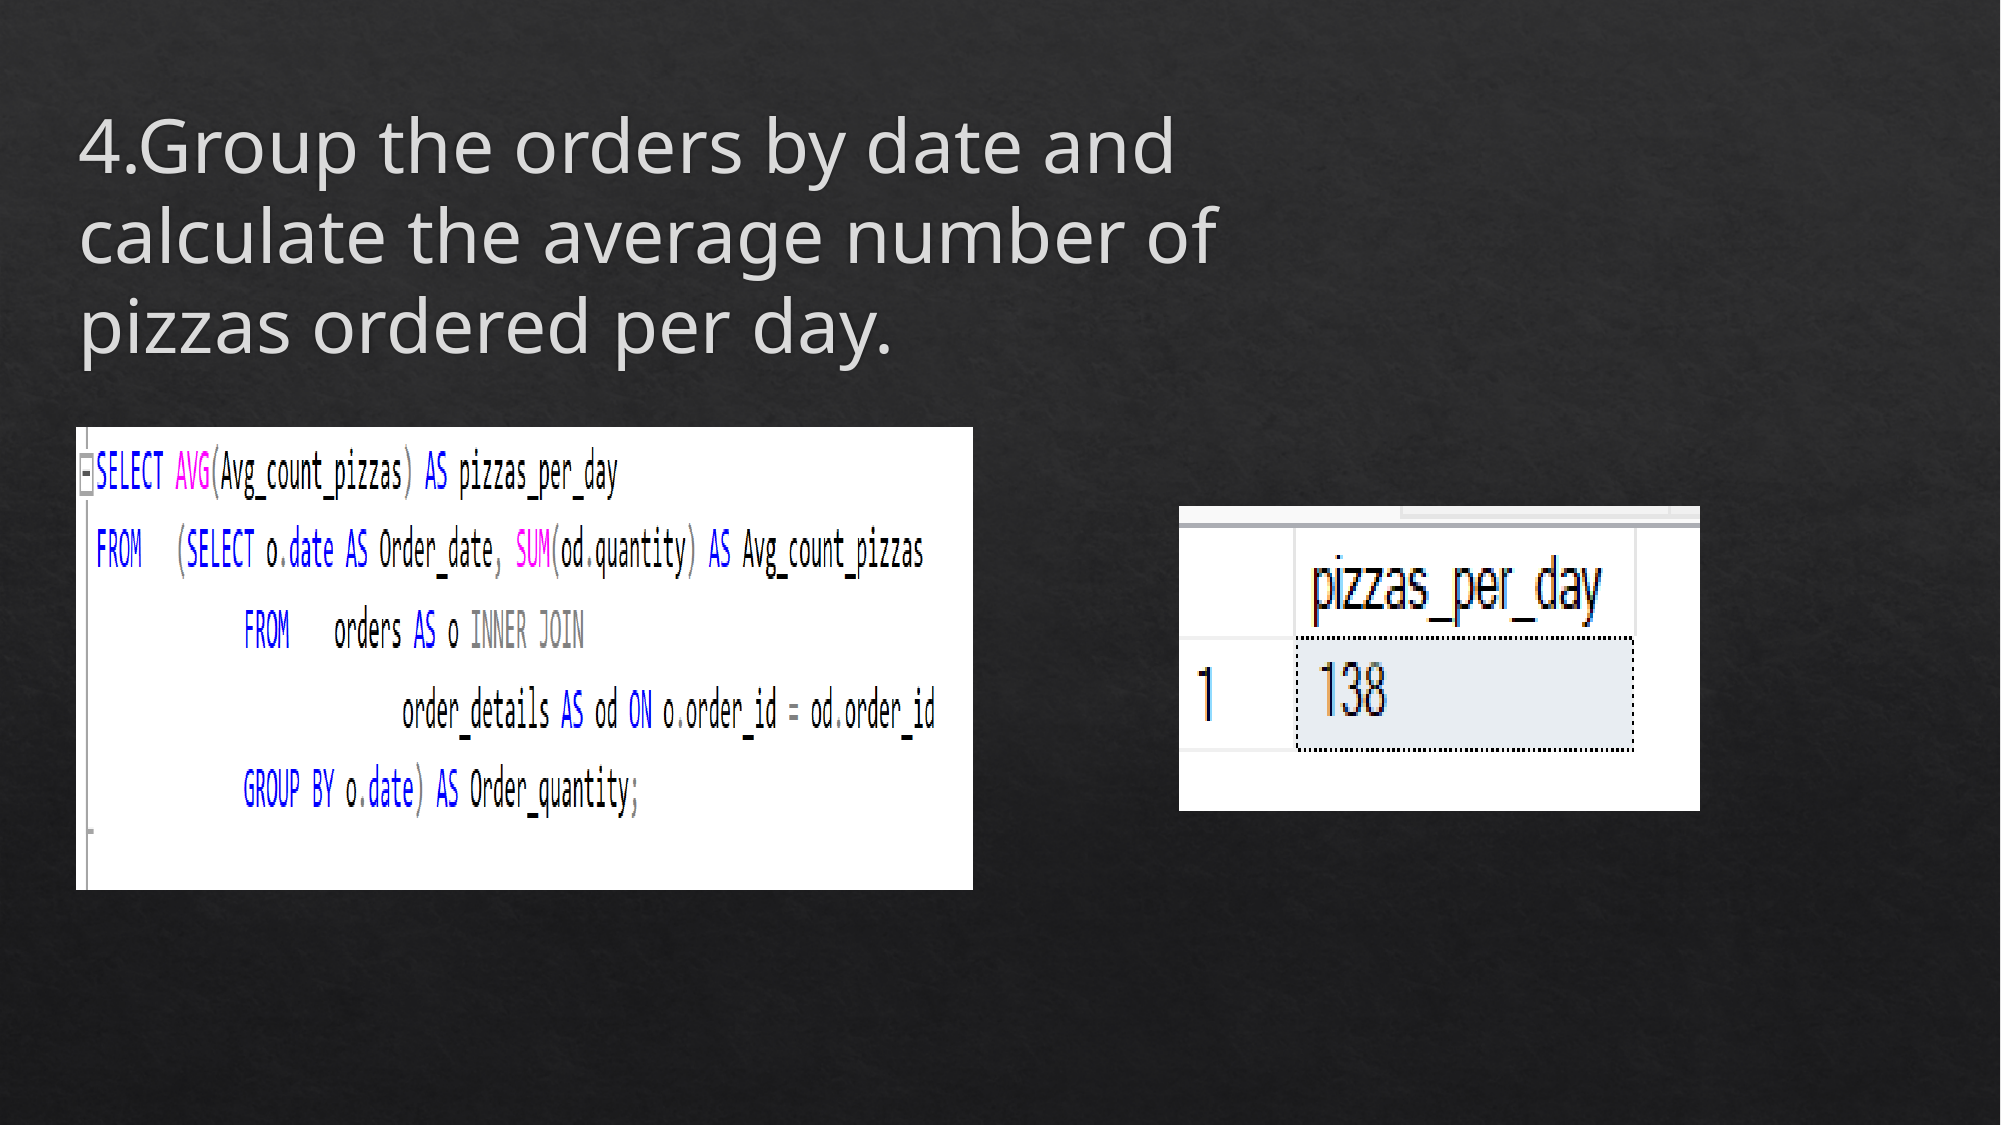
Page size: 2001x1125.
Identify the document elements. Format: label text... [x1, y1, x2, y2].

picture [1179, 505, 1700, 811]
picture [76, 426, 973, 890]
title 4.Group the orders by date and calculate the average number of pizzas ordered per day. [63, 60, 1400, 377]
